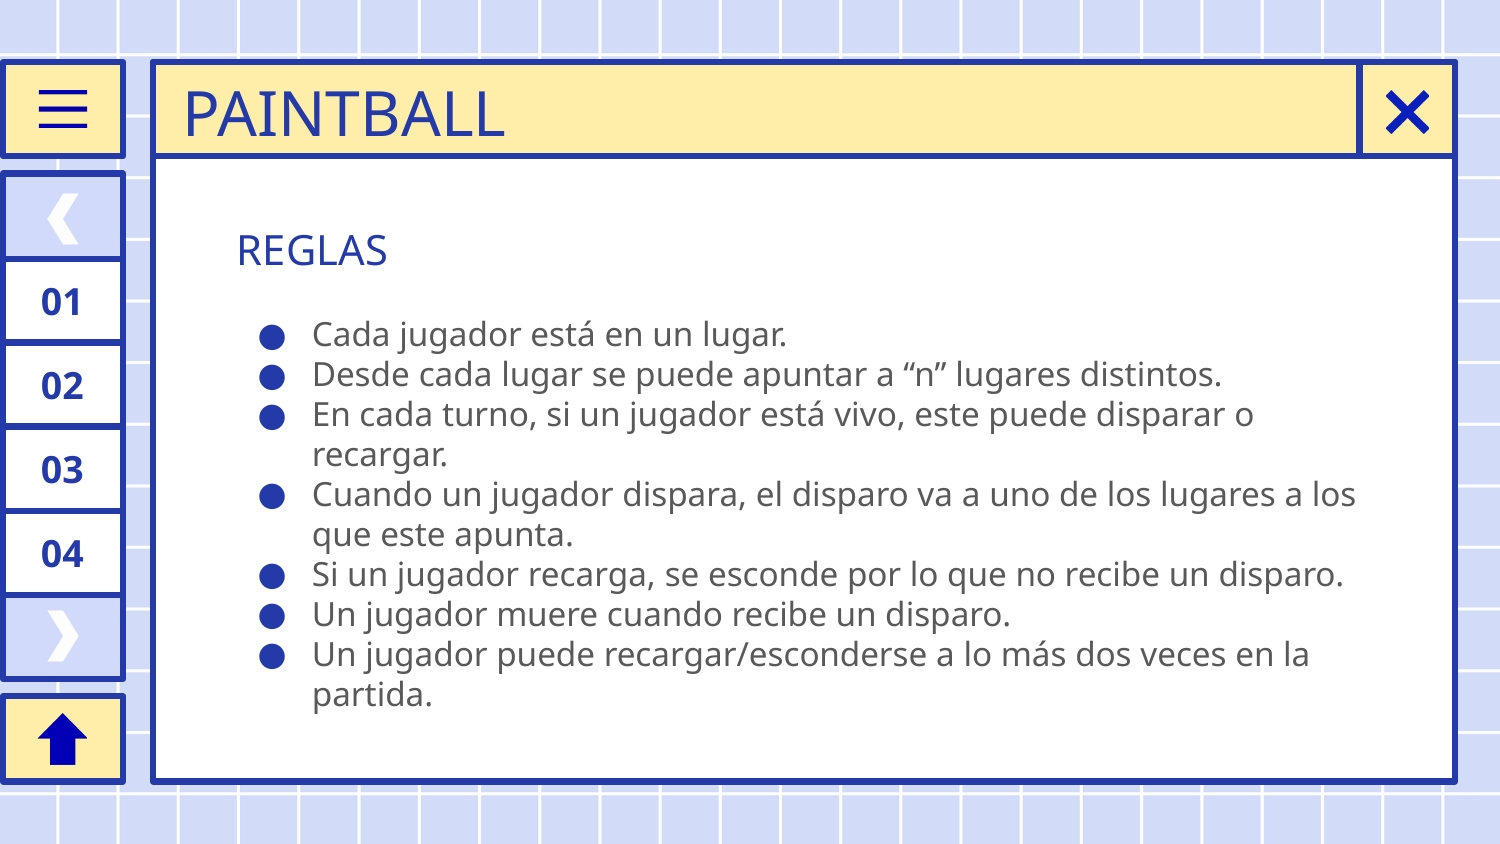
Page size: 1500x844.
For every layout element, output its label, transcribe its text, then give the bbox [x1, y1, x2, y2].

picture [38, 610, 88, 662]
picture [37, 713, 88, 765]
text_box 03 [20, 449, 104, 487]
list REGLAS Cada jugador está en un lugar. Desde cada lugar se puede apuntar a “n” lugares distintos. En cada turno, si un jugador está vivo, este puede disparar o recargar. Cuando un jugador dispara, el disparo va a uno de los lugares a los que este apunta. Si un jugador recarga, se esconde por lo que no recibe un disparo. Un jugador muere cuando recibe un disparo. Un jugador puede recargar/esconderse a lo más dos veces en la partida. [236, 185, 1372, 752]
text_box 04 [20, 533, 104, 572]
picture [0, 0, 1500, 844]
text_box 01 [20, 281, 104, 319]
picture [38, 193, 88, 245]
picture [38, 90, 88, 129]
title PAINTBALL [182, 64, 1318, 159]
text_box 02 [20, 365, 104, 403]
